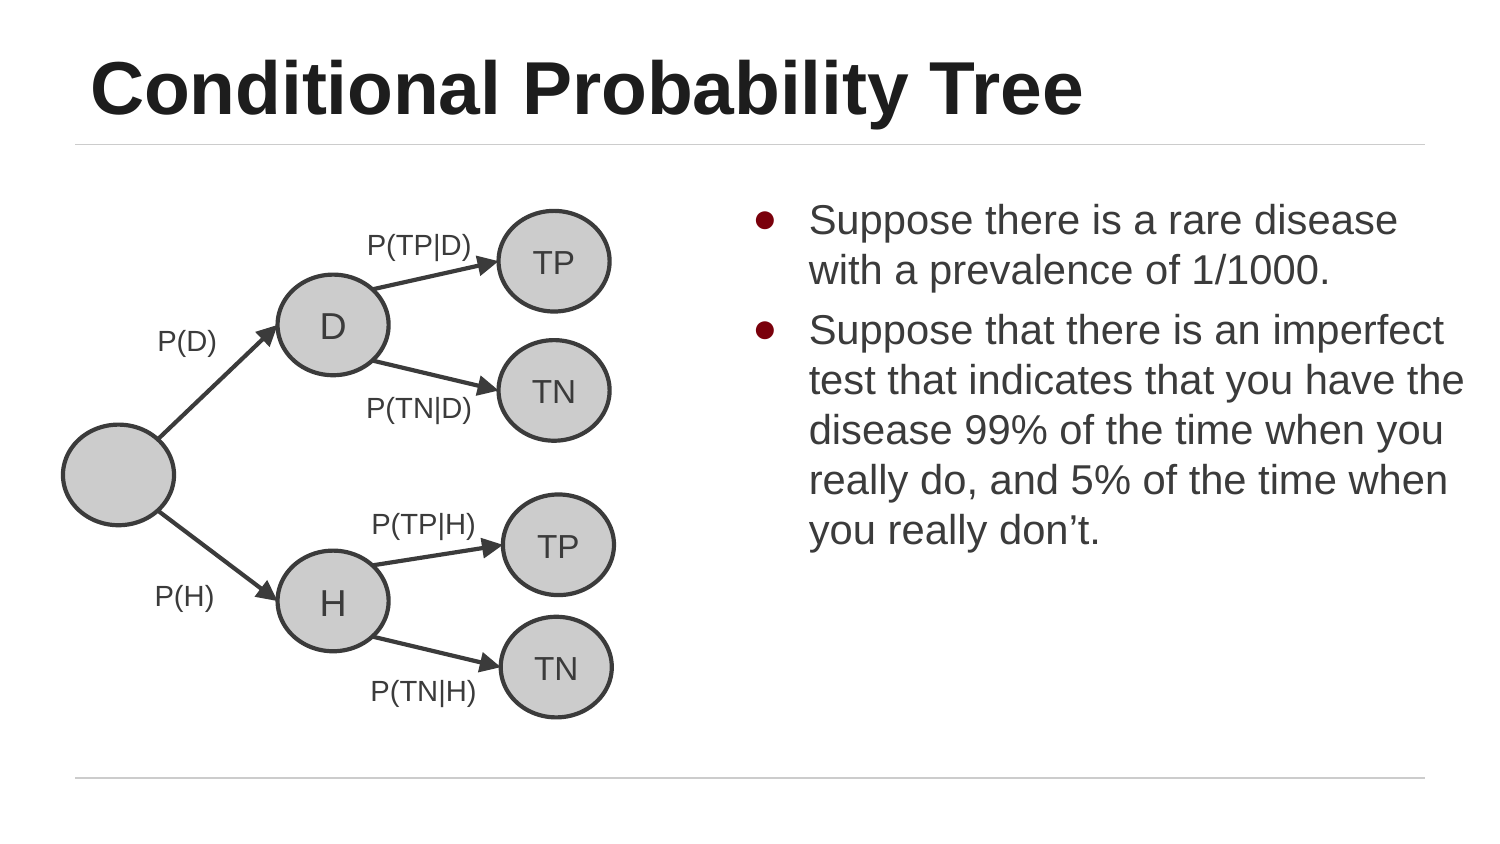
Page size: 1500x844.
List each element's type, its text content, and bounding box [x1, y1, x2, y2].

text_box P(TN|H) [342, 652, 505, 727]
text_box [372, 636, 501, 668]
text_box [372, 360, 499, 391]
text_box P(TP|D) [338, 207, 501, 281]
title Conditional Probability Tree [75, 33, 1400, 145]
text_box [372, 260, 499, 290]
text_box TN [501, 338, 612, 443]
text_box TP [505, 492, 617, 598]
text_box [372, 544, 504, 566]
text_box TN [505, 614, 614, 720]
text_box P(H) [103, 558, 266, 632]
text_box H [275, 548, 391, 654]
text_box TP [501, 208, 612, 314]
list Suppose there is a rare disease with a prevalence of 1/1000. Suppose that there is an imperfect test that indicates that you have the disease 99% of the time when you really do, and 5% of the time when you really don’t. [735, 177, 1488, 773]
text_box P(D) [106, 303, 269, 377]
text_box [157, 510, 278, 602]
text_box [60, 422, 177, 528]
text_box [157, 324, 278, 440]
text_box P(TN|D) [338, 370, 501, 445]
text_box D [275, 272, 391, 378]
text_box P(TP|H) [342, 485, 505, 560]
